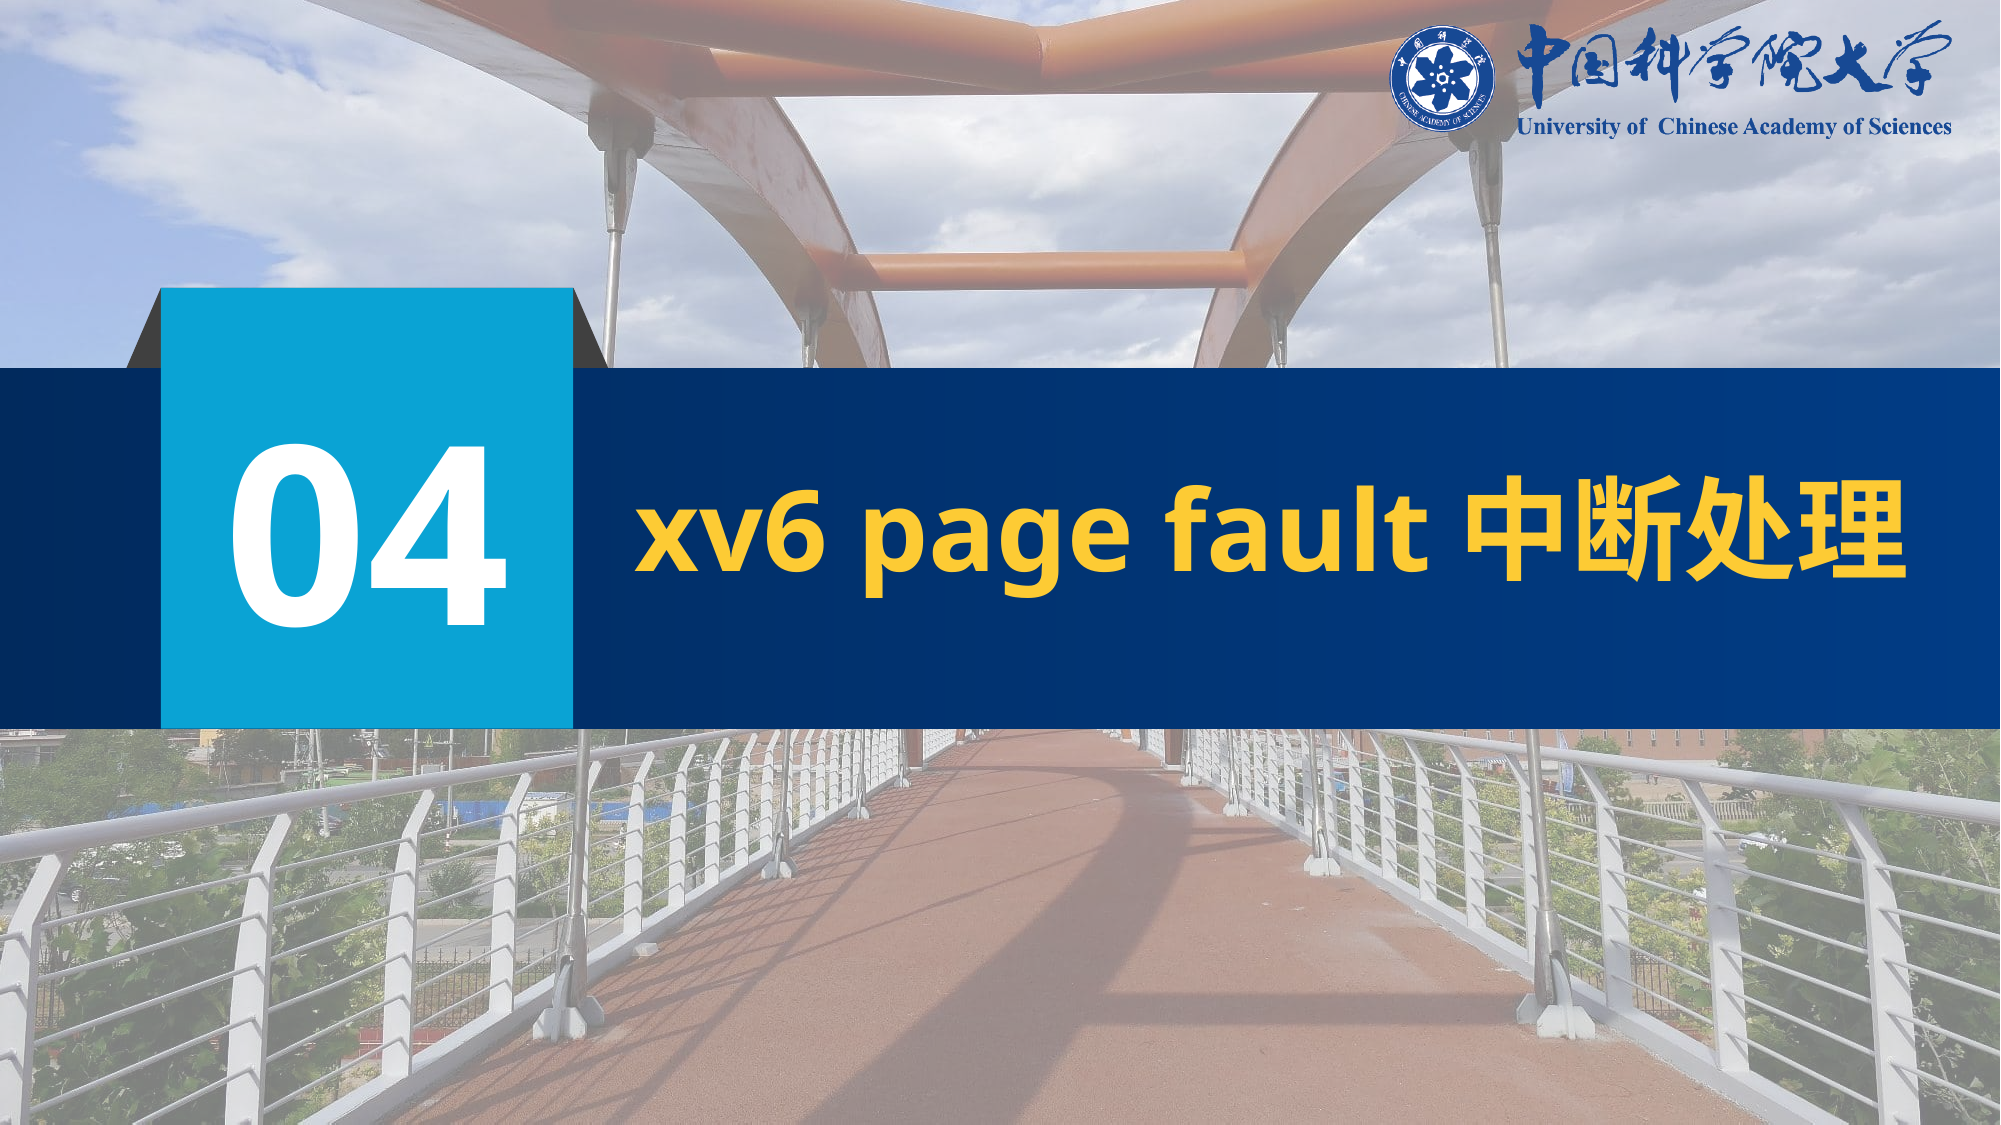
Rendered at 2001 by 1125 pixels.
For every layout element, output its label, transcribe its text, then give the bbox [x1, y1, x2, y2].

text_box xv6 page fault中断处理 [619, 451, 2000, 602]
text_box [0, 368, 160, 729]
text_box 04 [209, 368, 526, 683]
text_box [574, 368, 2000, 729]
text_box [160, 287, 574, 729]
picture [1389, 20, 1952, 139]
text_box [574, 288, 609, 368]
text_box [126, 289, 160, 368]
